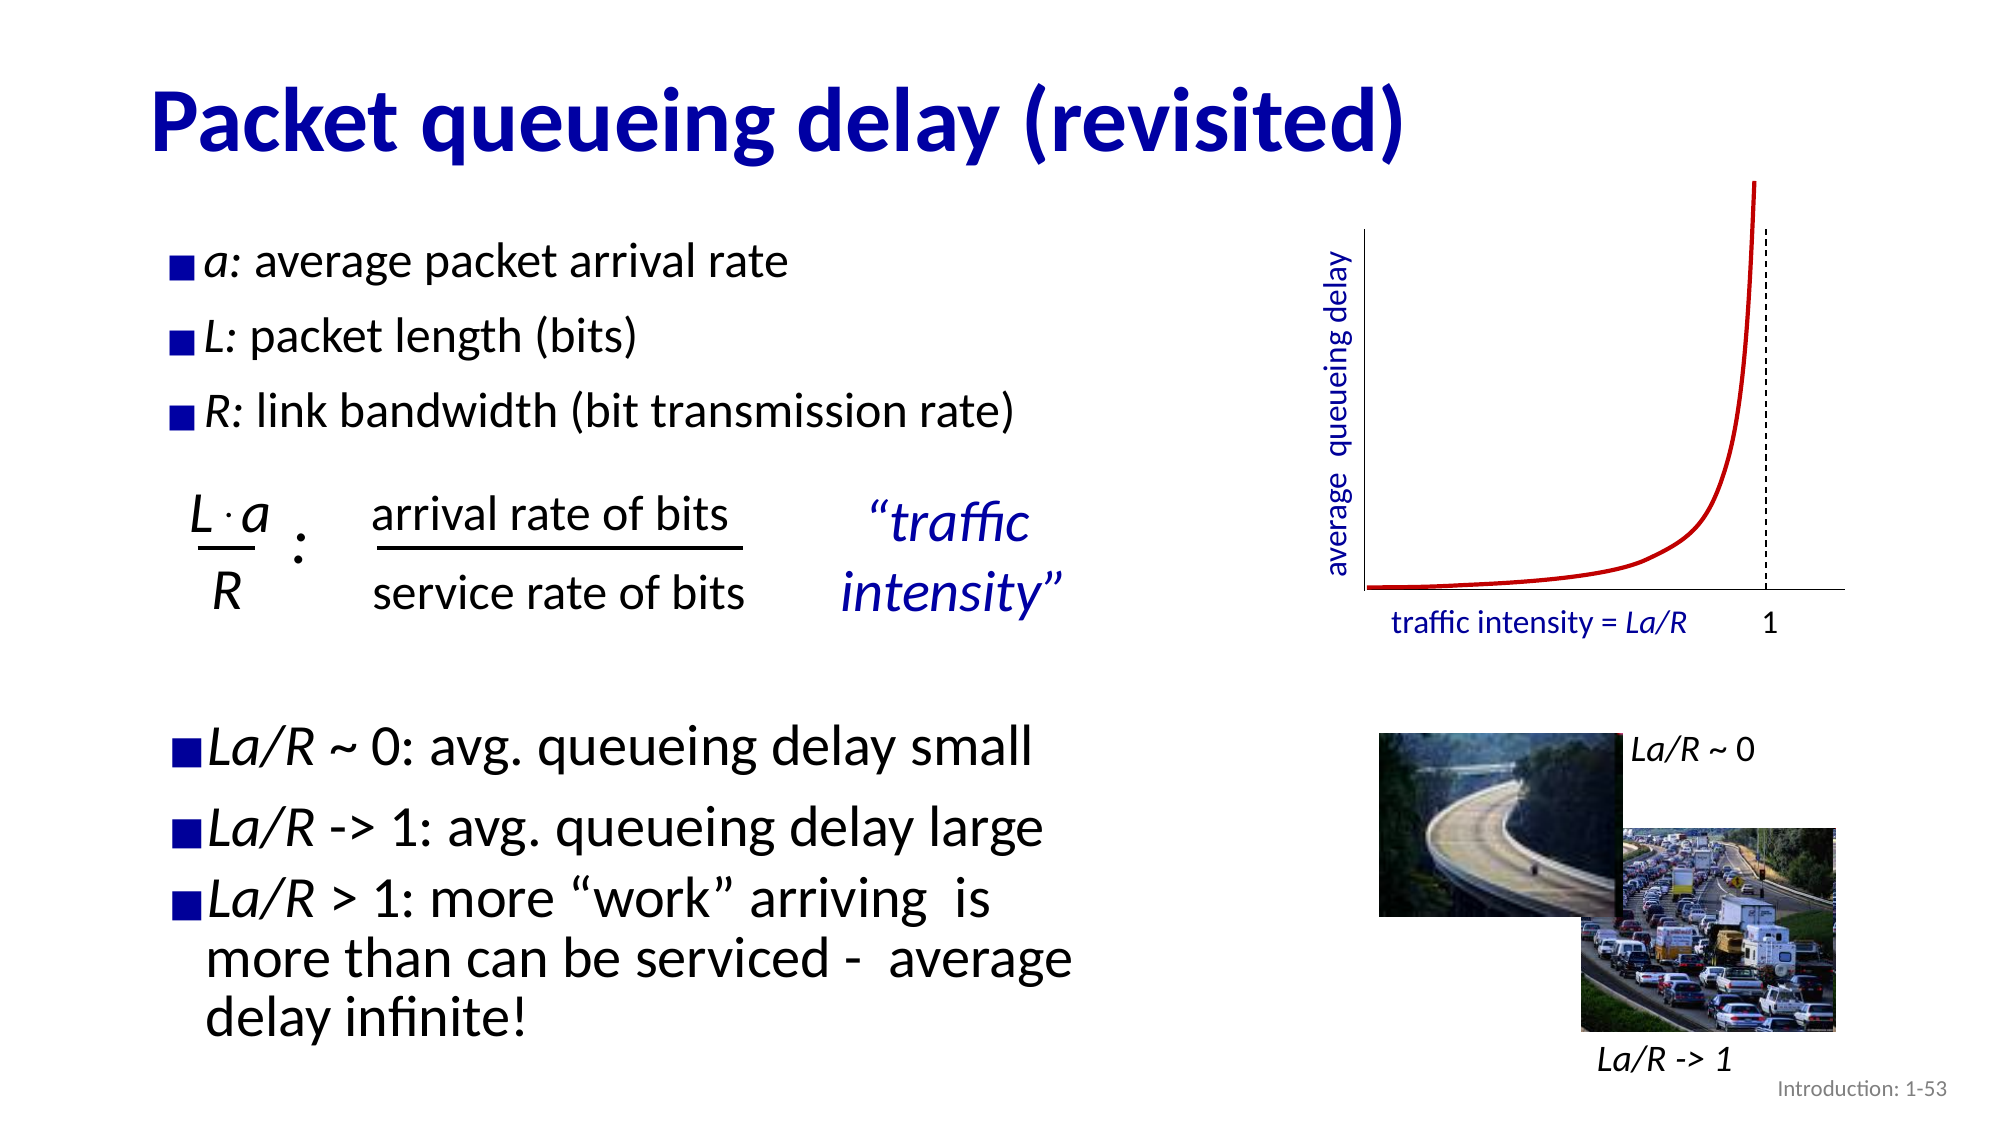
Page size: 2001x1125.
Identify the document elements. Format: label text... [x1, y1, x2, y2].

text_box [196, 543, 765, 630]
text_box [197, 488, 744, 586]
text_box La/R ~ 0: avg. queueing delay small La/R -> 1: avg. queueing delay large La/R > 1: more “work” arriving is more than can be serviced - average delay infinite! [152, 699, 1134, 1017]
text_box a: average packet arrival rate L: packet length (bits) R: link bandwidth (bit transmission rate) [150, 227, 1079, 520]
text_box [1312, 180, 1846, 673]
title Packet queueing delay (revisited) [135, 47, 1861, 195]
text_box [1378, 716, 1836, 1088]
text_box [174, 466, 748, 554]
text_box “traffic intensity” [824, 476, 1084, 632]
slide_number Introduction: 1-‹#› [1512, 1056, 1963, 1117]
